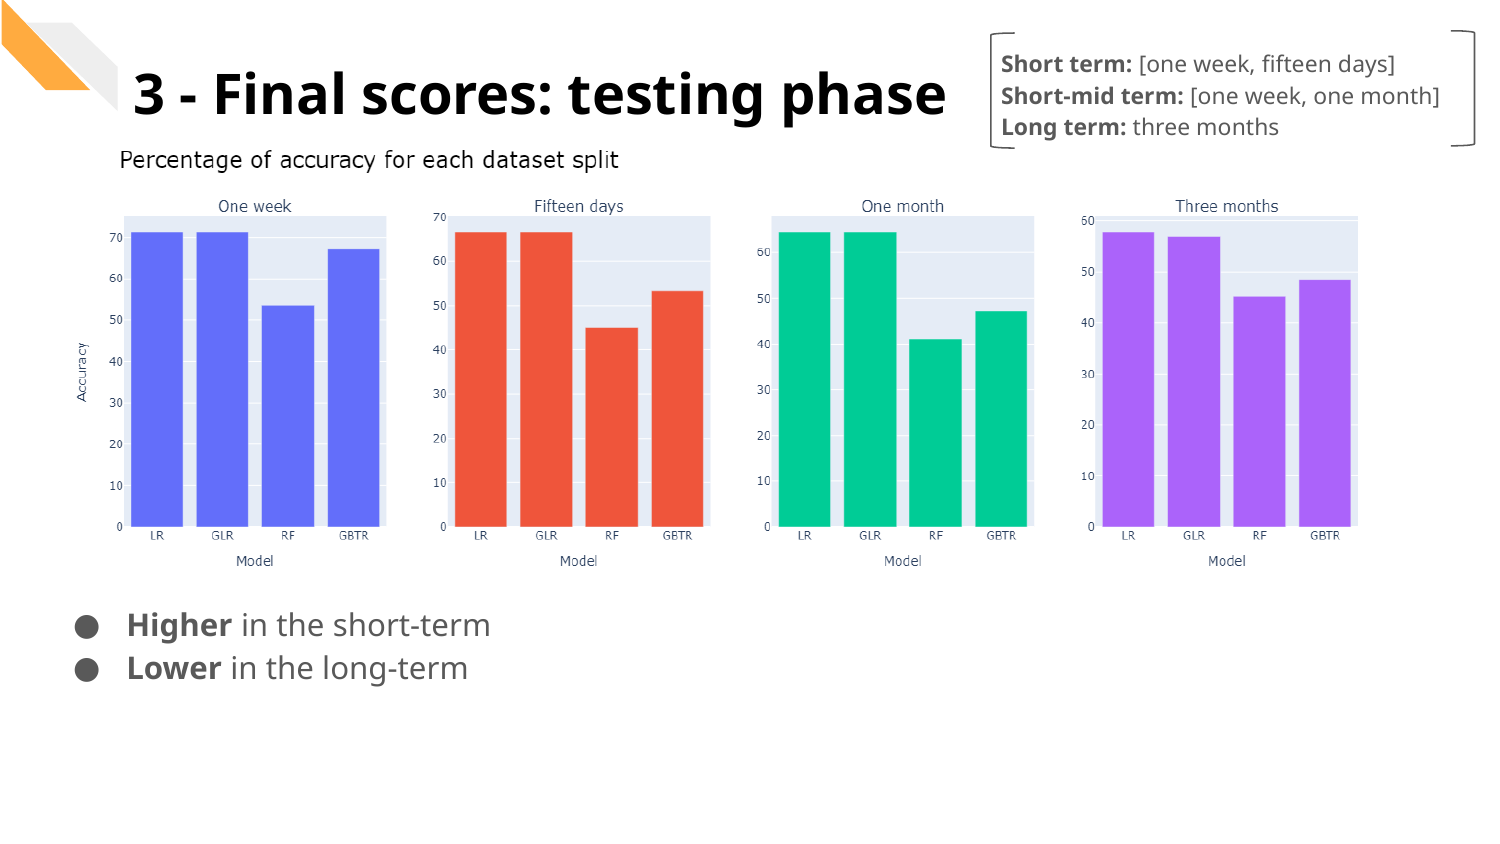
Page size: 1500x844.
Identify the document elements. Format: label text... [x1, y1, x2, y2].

list Short term: [one week, fifteen days] Short-mid term: [one week, one month] Long term: three months [986, 30, 1497, 181]
list Higher in the short-term Lower in the long-term [36, 584, 971, 819]
text_box [990, 33, 1015, 117]
title 3 - Final scores: testing phase [118, 43, 986, 117]
picture [49, 119, 1384, 573]
text_box [1450, 30, 1475, 146]
